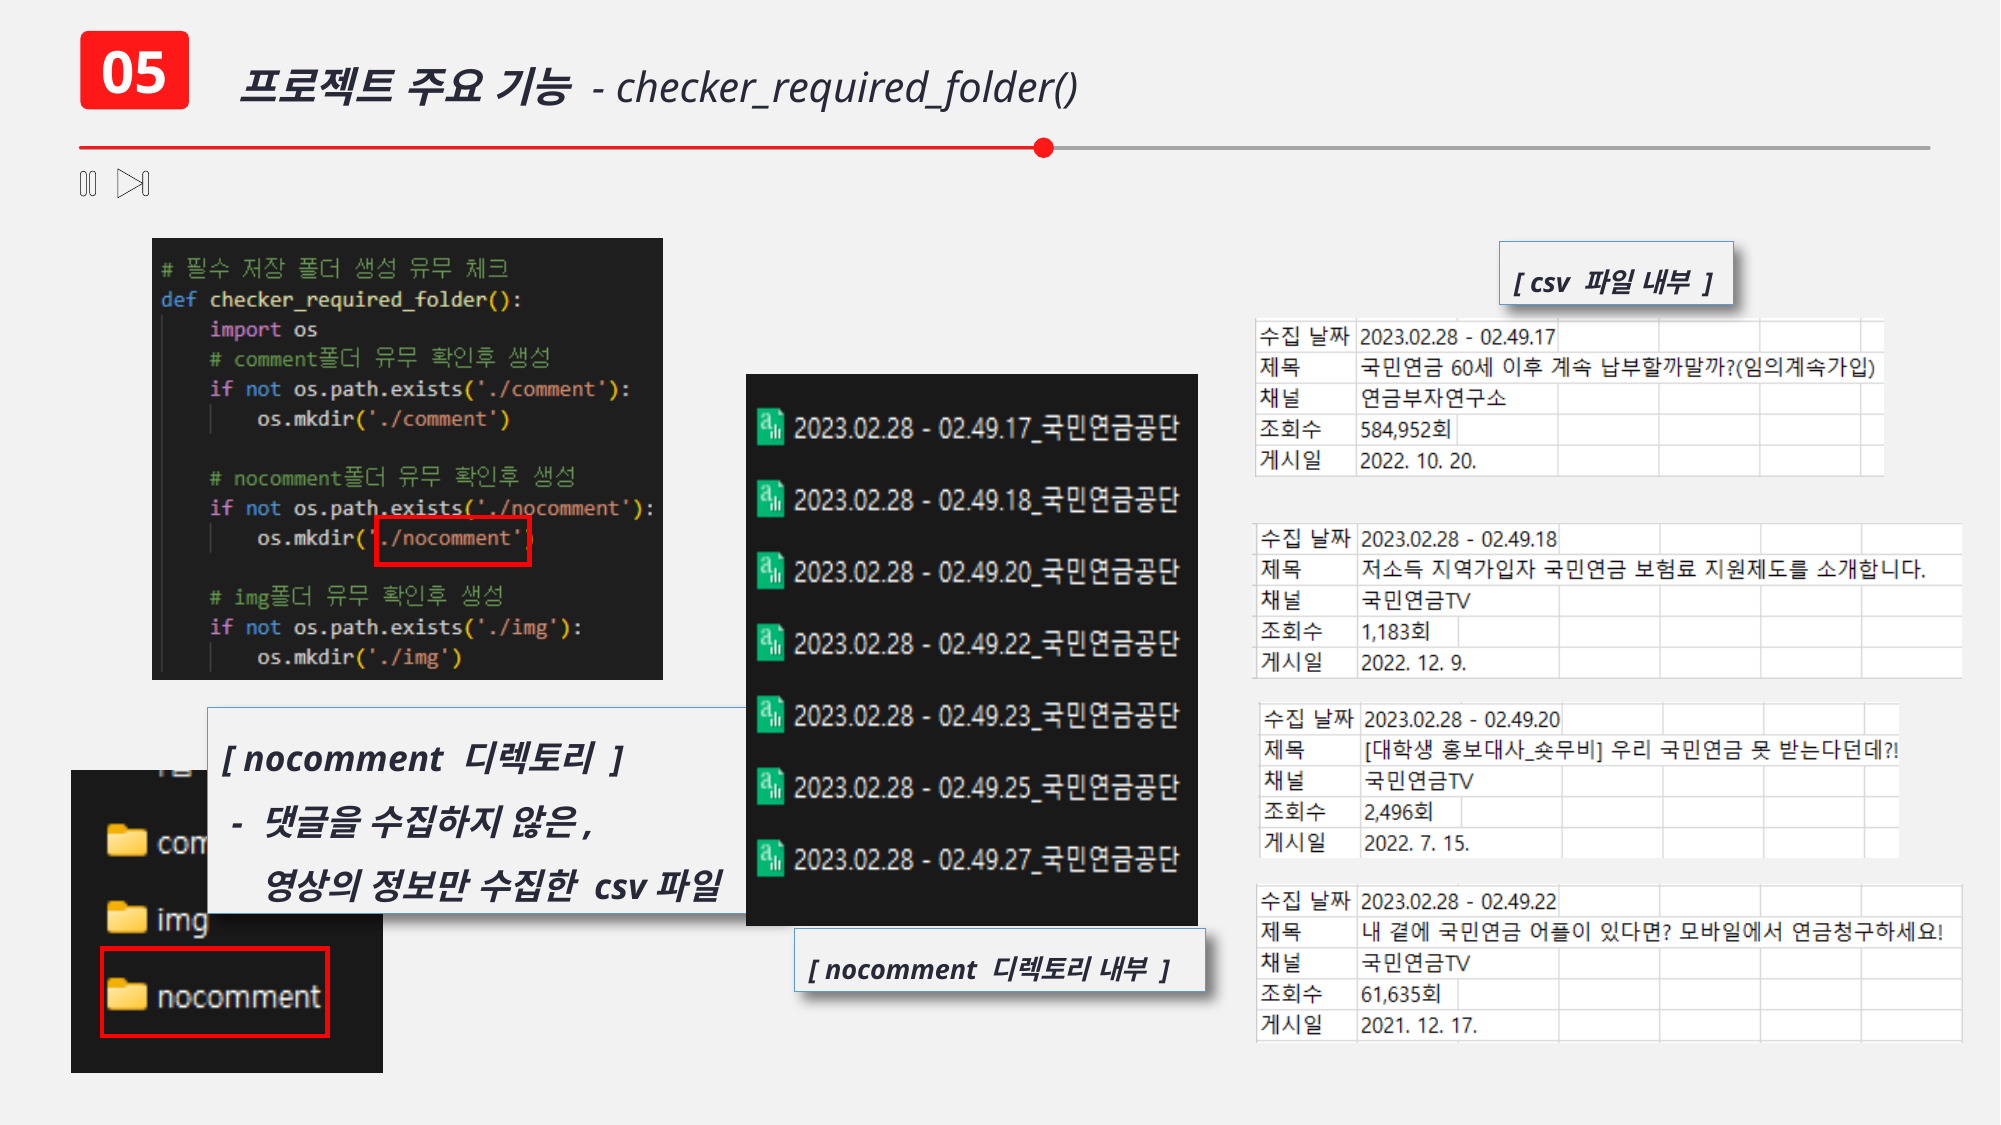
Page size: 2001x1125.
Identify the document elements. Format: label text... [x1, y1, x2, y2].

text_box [80, 168, 149, 198]
picture [1255, 318, 1884, 477]
text_box [ csv 파일 내부 ] [1499, 241, 1734, 305]
picture [746, 374, 1198, 926]
text_box [ nocomment 디렉토리 내부 ] [794, 928, 1206, 992]
text_box [ nocomment 디렉토리 ] - 댓글을 수집하지 않은, 영상의 정보만 수집한 csv파일 [207, 707, 746, 914]
text_box 05 [79, 29, 191, 111]
picture [1258, 702, 1899, 858]
text_box 프로젝트 주요 기능 - checker_required_folder() [224, 27, 1398, 118]
picture [1252, 523, 1962, 679]
picture [71, 770, 383, 1073]
picture [1256, 884, 1963, 1043]
picture [152, 238, 663, 680]
